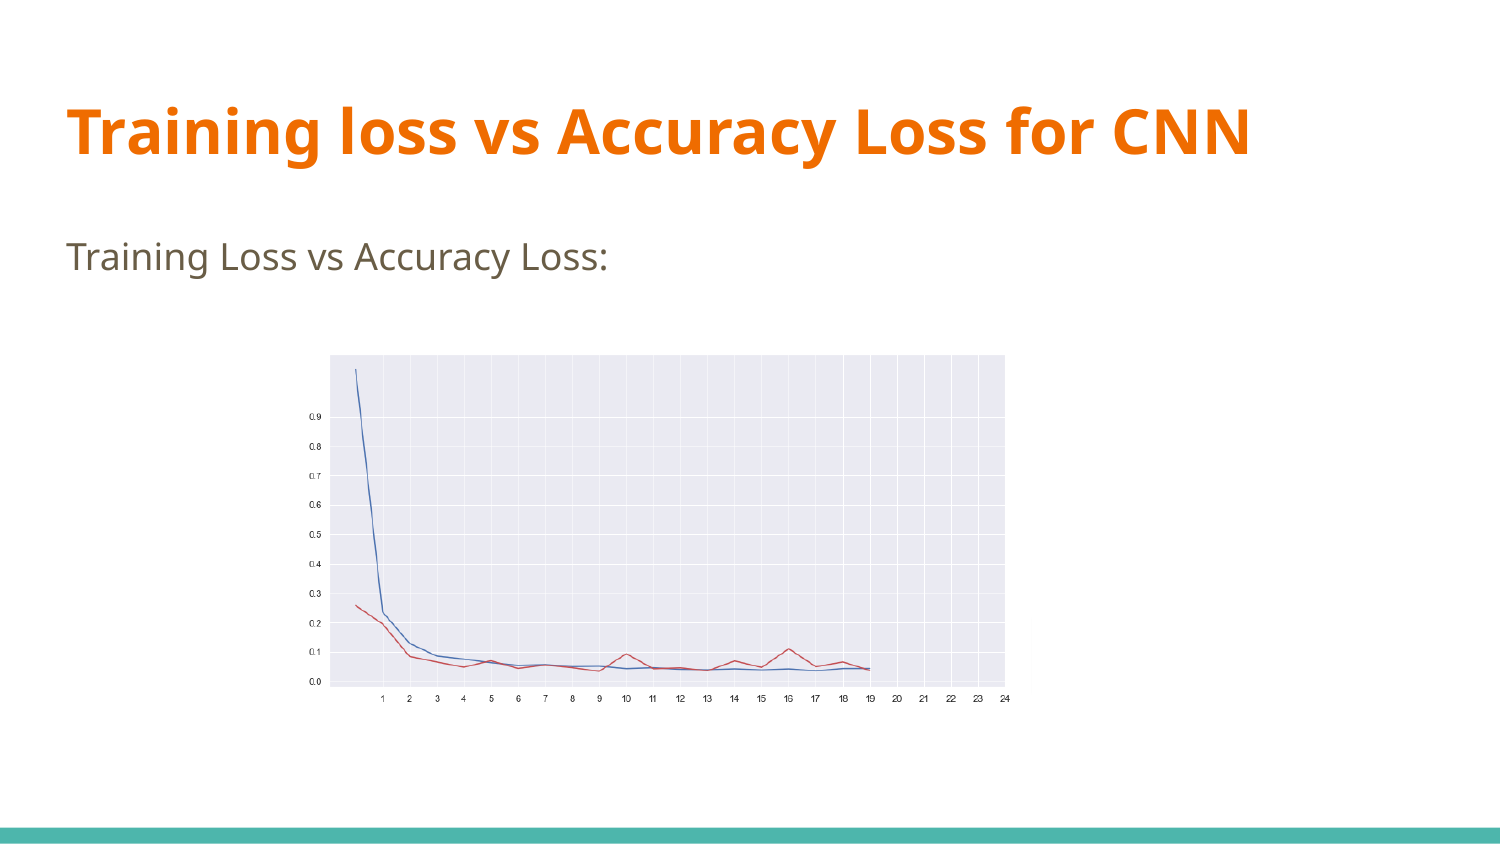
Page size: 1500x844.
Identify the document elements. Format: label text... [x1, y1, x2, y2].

list Training Loss vs Accuracy Loss: [51, 207, 1449, 750]
picture [286, 353, 1032, 709]
title Training loss vs Accuracy Loss for CNN [51, 72, 1449, 189]
